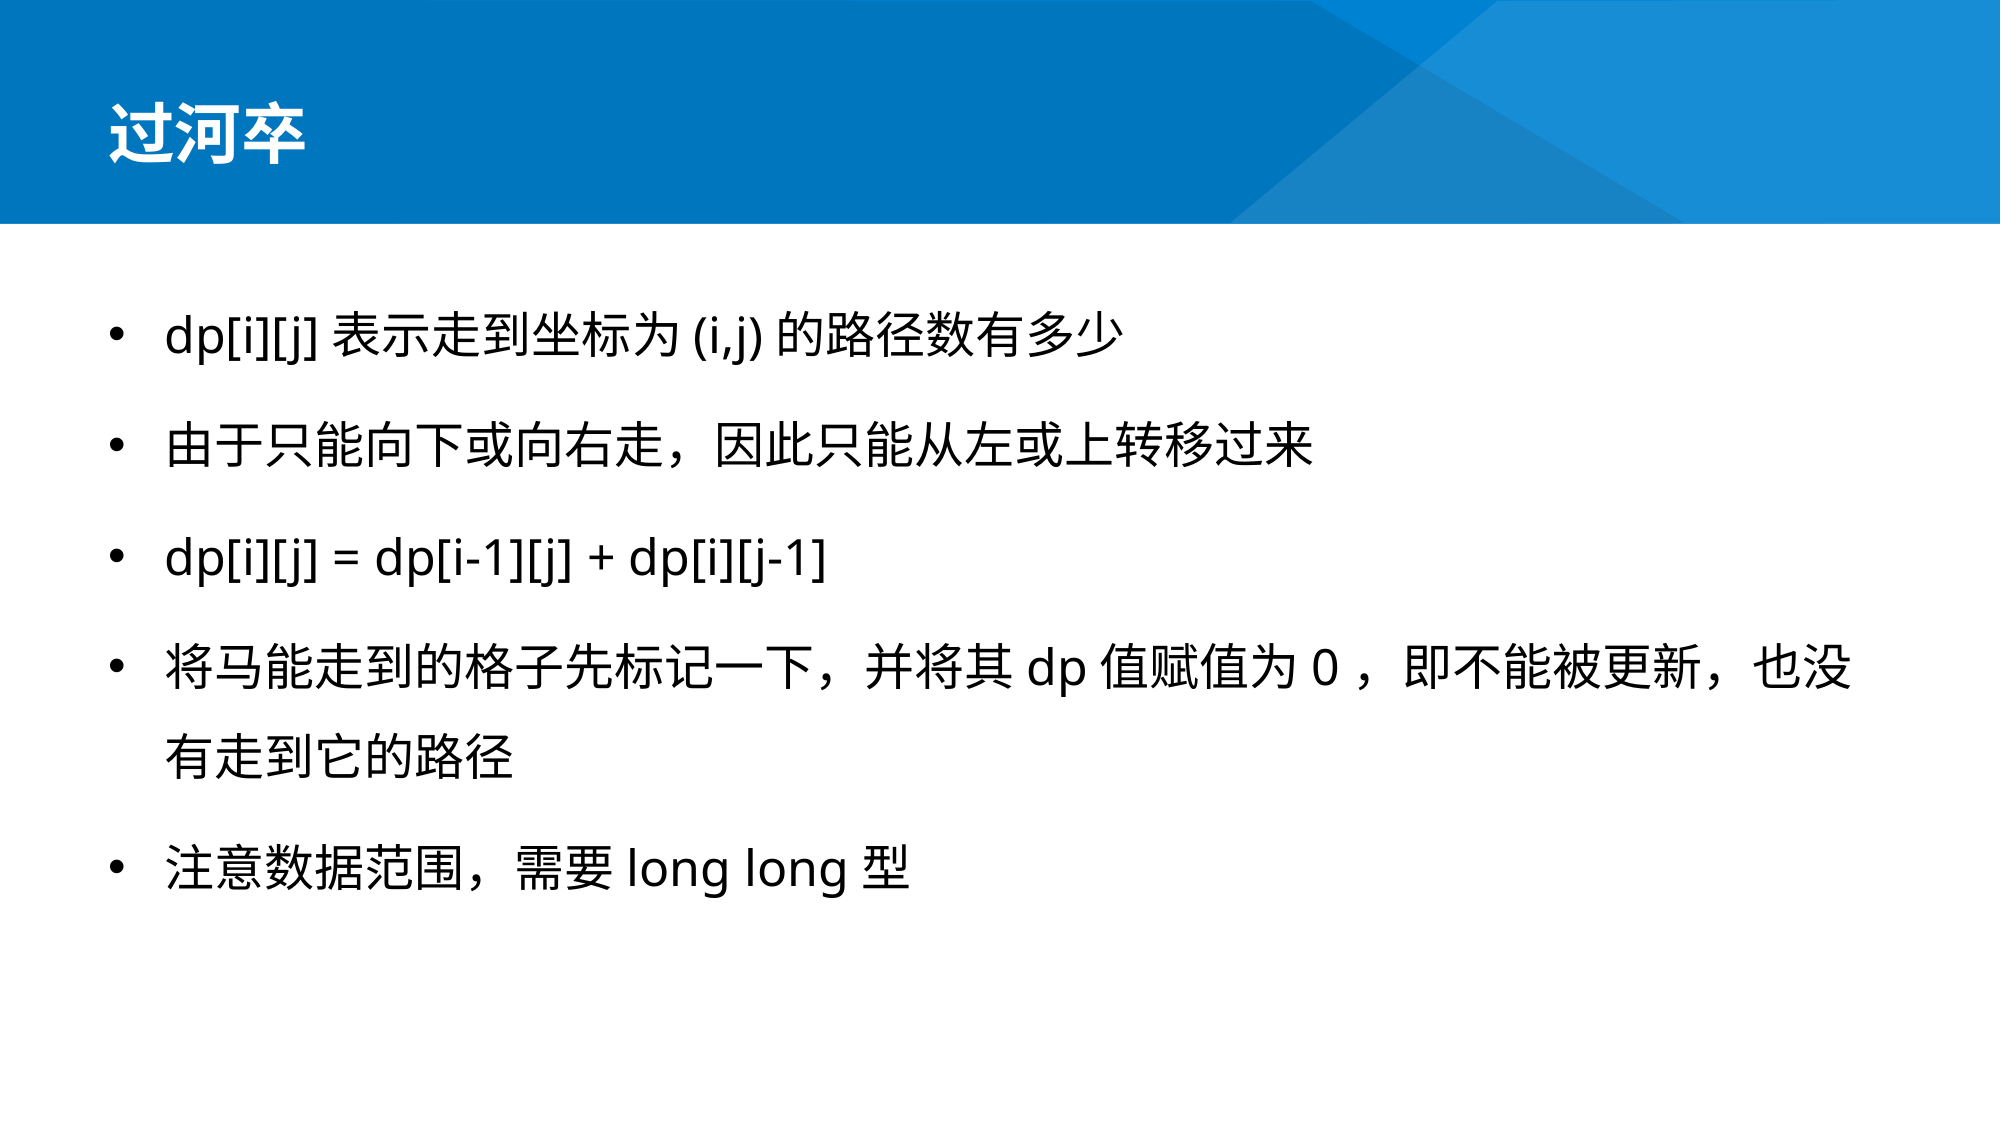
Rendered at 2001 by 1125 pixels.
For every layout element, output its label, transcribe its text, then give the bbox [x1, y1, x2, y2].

list 过河卒 [93, 93, 1907, 186]
list dp[i][j]表示走到坐标为(i,j)的路径数有多少 由于只能向下或向右走，因此只能从左或上转移过来 dp[i][j] = dp[i-1][j] + dp[i][j-1] 将马能走到的格子先标记一下，并将其dp值赋值为0，即不能被更新，也没有走到它的路径 注意数据范围，需要long long型 [93, 265, 1907, 1031]
